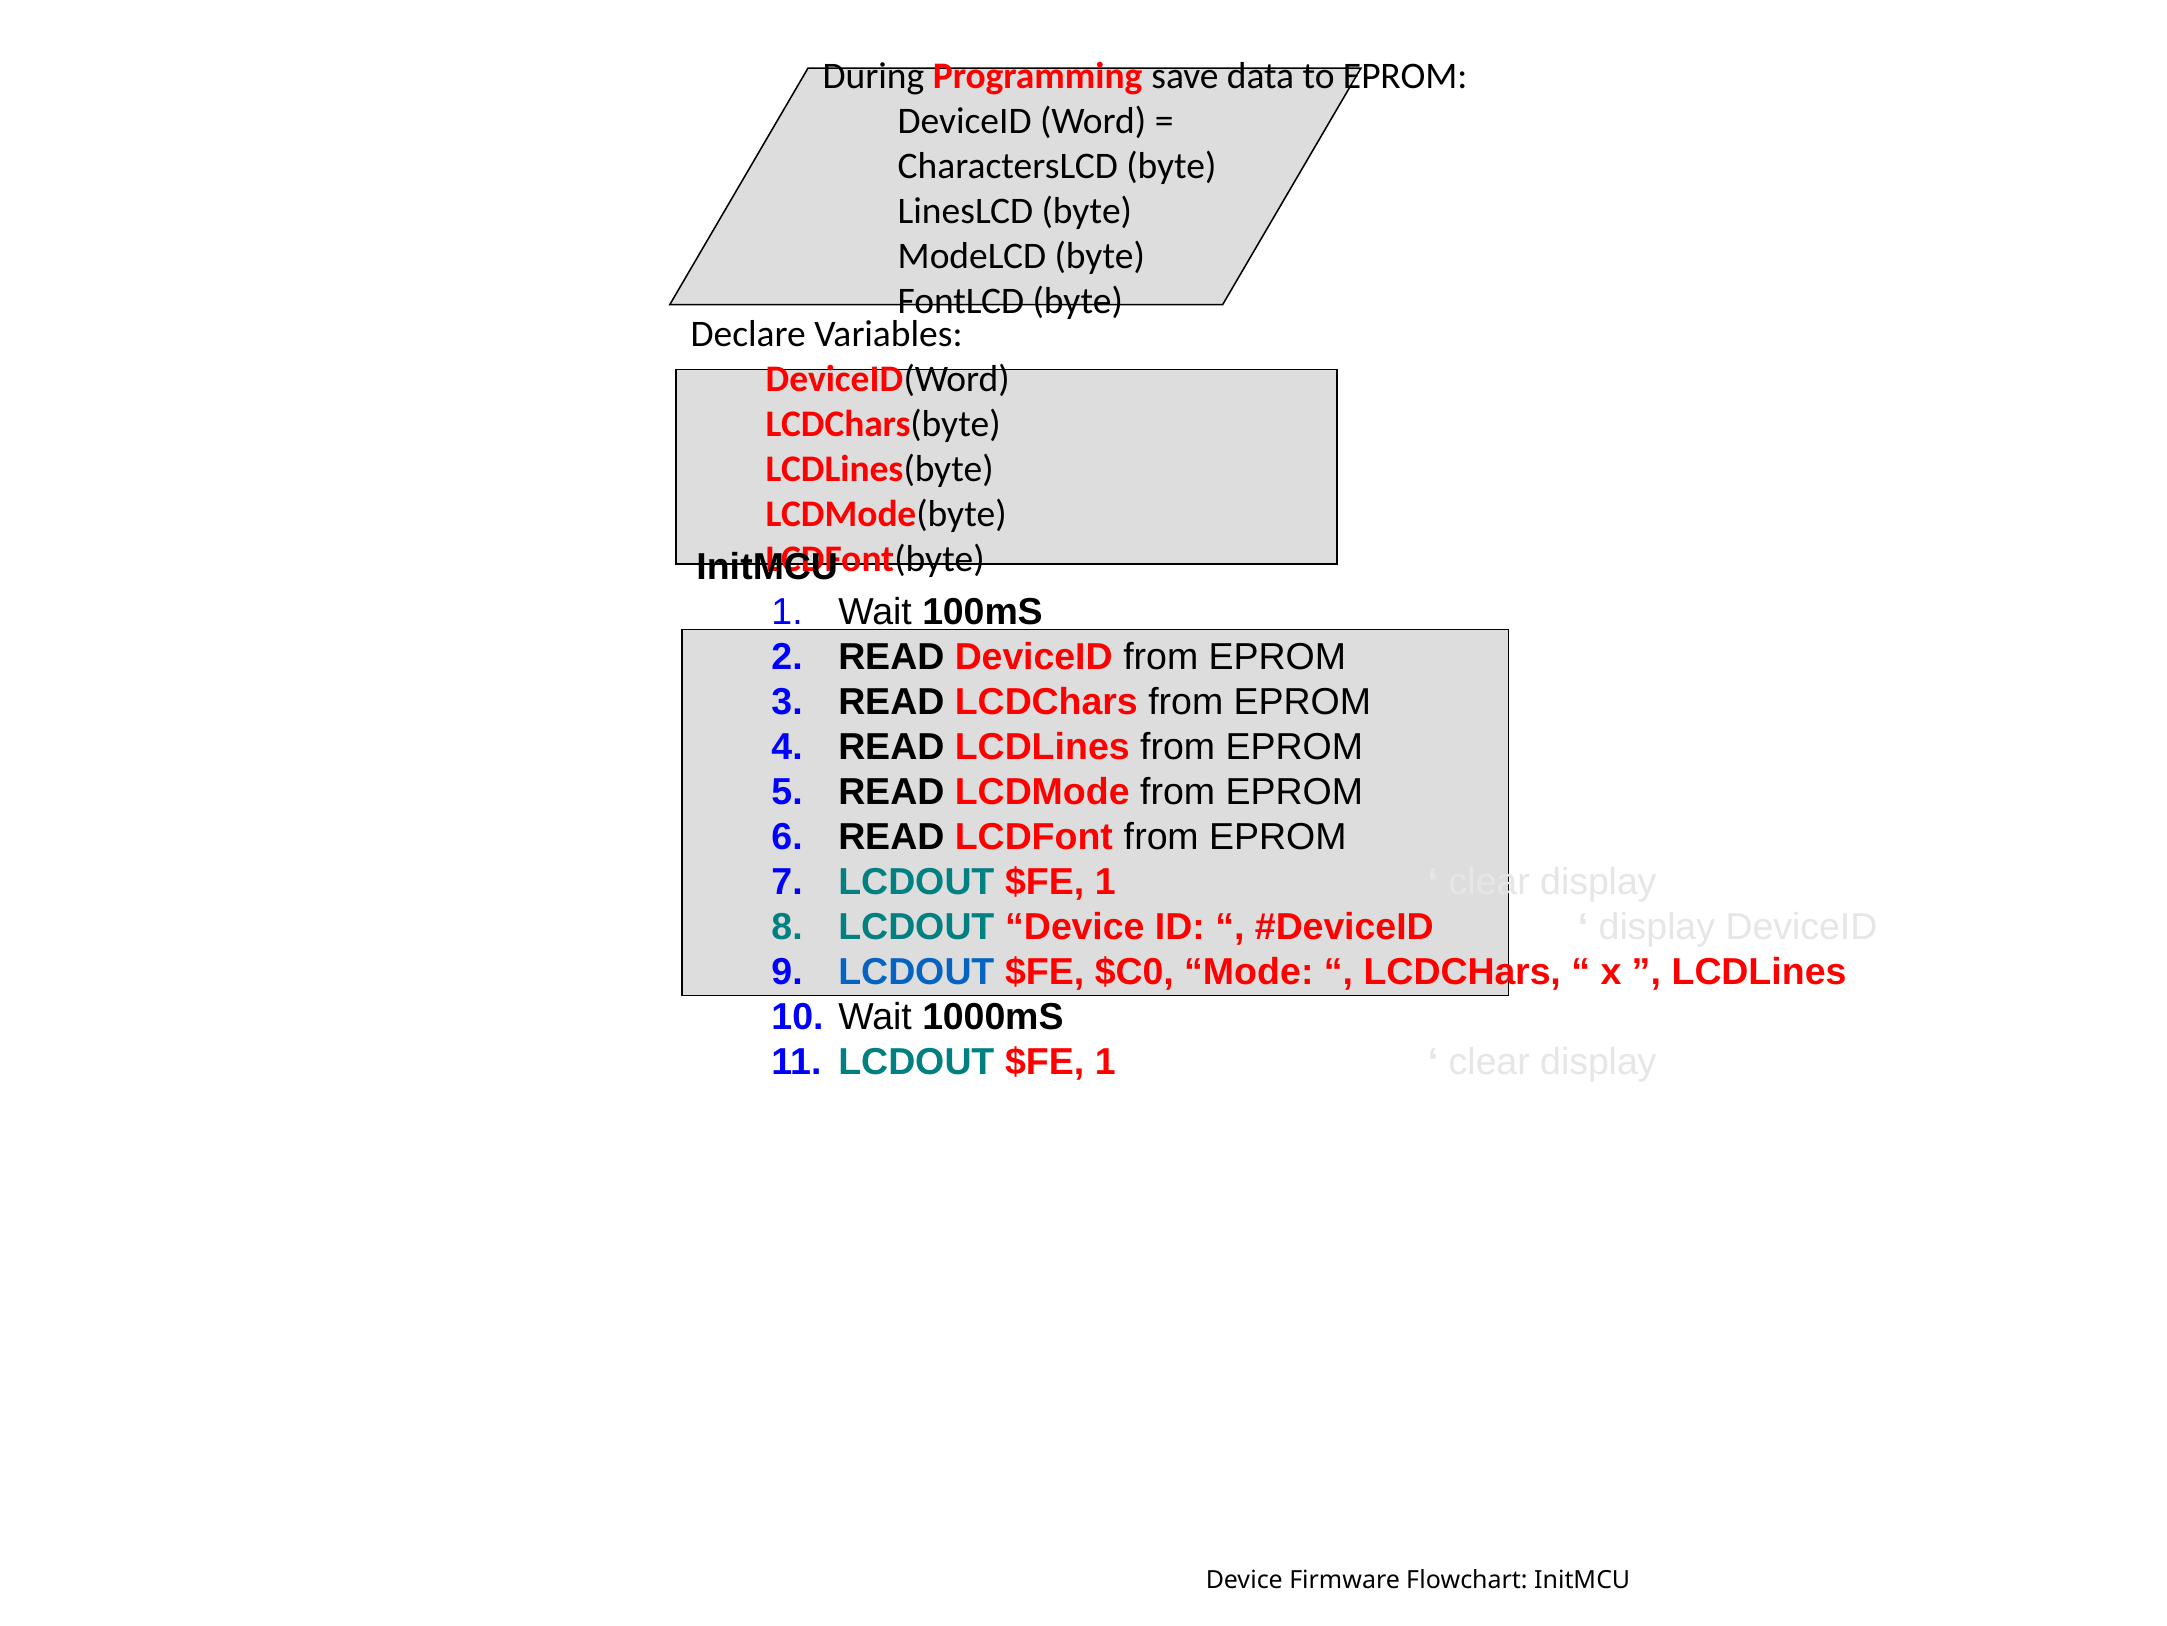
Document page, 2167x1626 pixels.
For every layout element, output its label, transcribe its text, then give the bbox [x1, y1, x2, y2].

text_box Declare Variables: DeviceID(Word) LCDChars(byte) LCDLines(byte) LCDMode(byte) LCDFont(byte) [675, 369, 1338, 565]
text_box During Programming save data to EPROM: DeviceID (Word) = CharactersLCD (byte) LinesLCD (byte) ModeLCD (byte) FontLCD (byte) [669, 68, 1361, 305]
text_box InitMCU Wait 100mS READ DeviceID from EPROM READ LCDChars from EPROM READ LCDLines from EPROM READ LCDMode from EPROM READ LCDFont from EPROM LCDOUT $FE, 1 ‘ clear display LCDOUT “Device ID: “, #DeviceID ‘ display DeviceID LCDOUT $FE, $C0, “Mode: “, LCDCHars, “ x ”, LCDLines Wait 1000mS LCDOUT $FE, 1 ‘ clear display [681, 629, 1509, 996]
title Device Firmware Flowchart: InitMCU [689, 1536, 1646, 1625]
